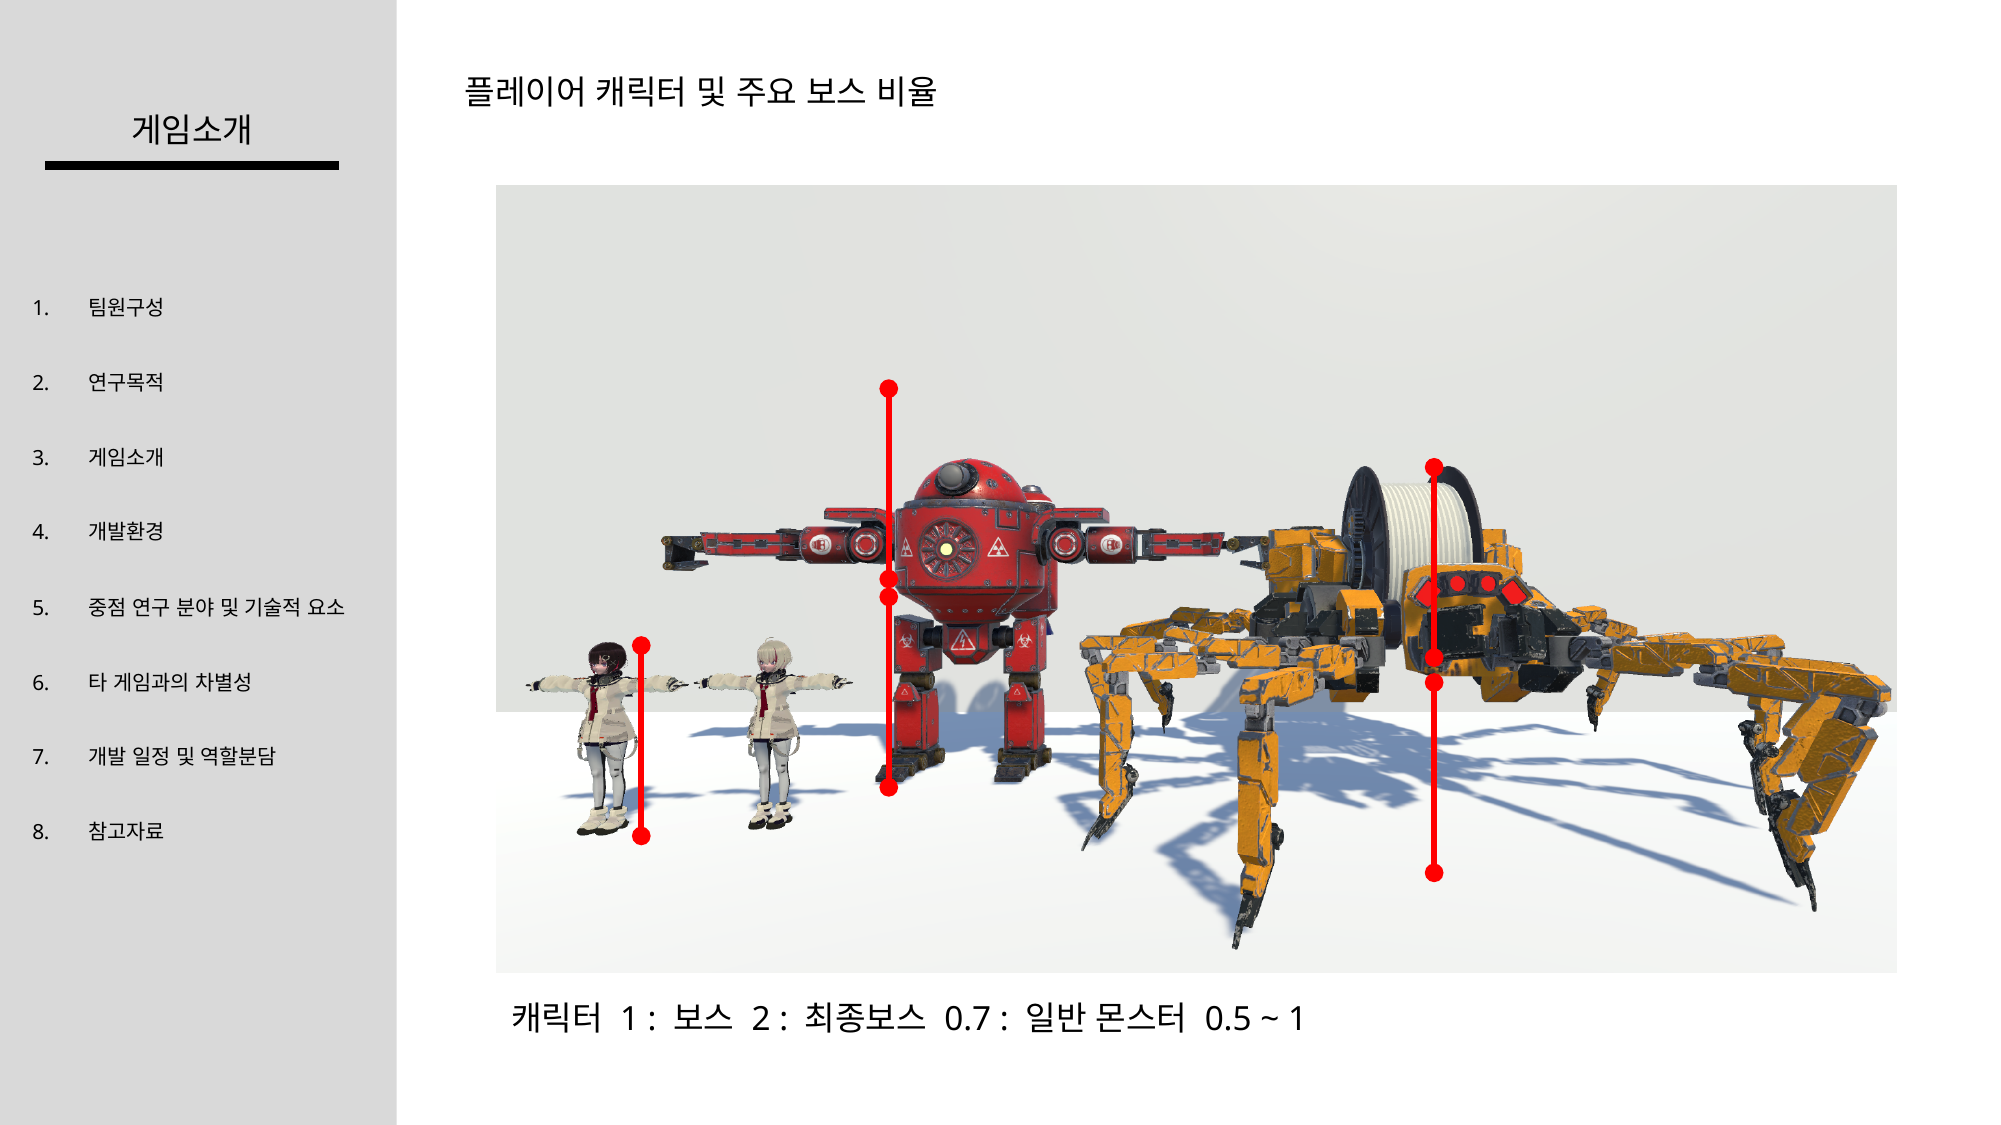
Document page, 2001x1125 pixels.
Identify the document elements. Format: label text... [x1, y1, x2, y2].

text_box 팀원구성 연구목적 게임소개 개발환경 중점 연구 분야 및 기술적 요소 타 게임과의 차별성 개발 일정 및 역할분담 참고자료 [17, 237, 379, 852]
text_box 캐릭터 1 : 보스 2 : 최종보스 0.7 : 일반 몬스터 0.5 ~ 1 [496, 990, 1480, 1045]
picture [496, 185, 1897, 973]
text_box 게임소개 [11, 102, 373, 157]
text_box [0, 0, 398, 1125]
text_box 플레이어 캐릭터 및 주요 보스 비율 [450, 63, 1121, 119]
